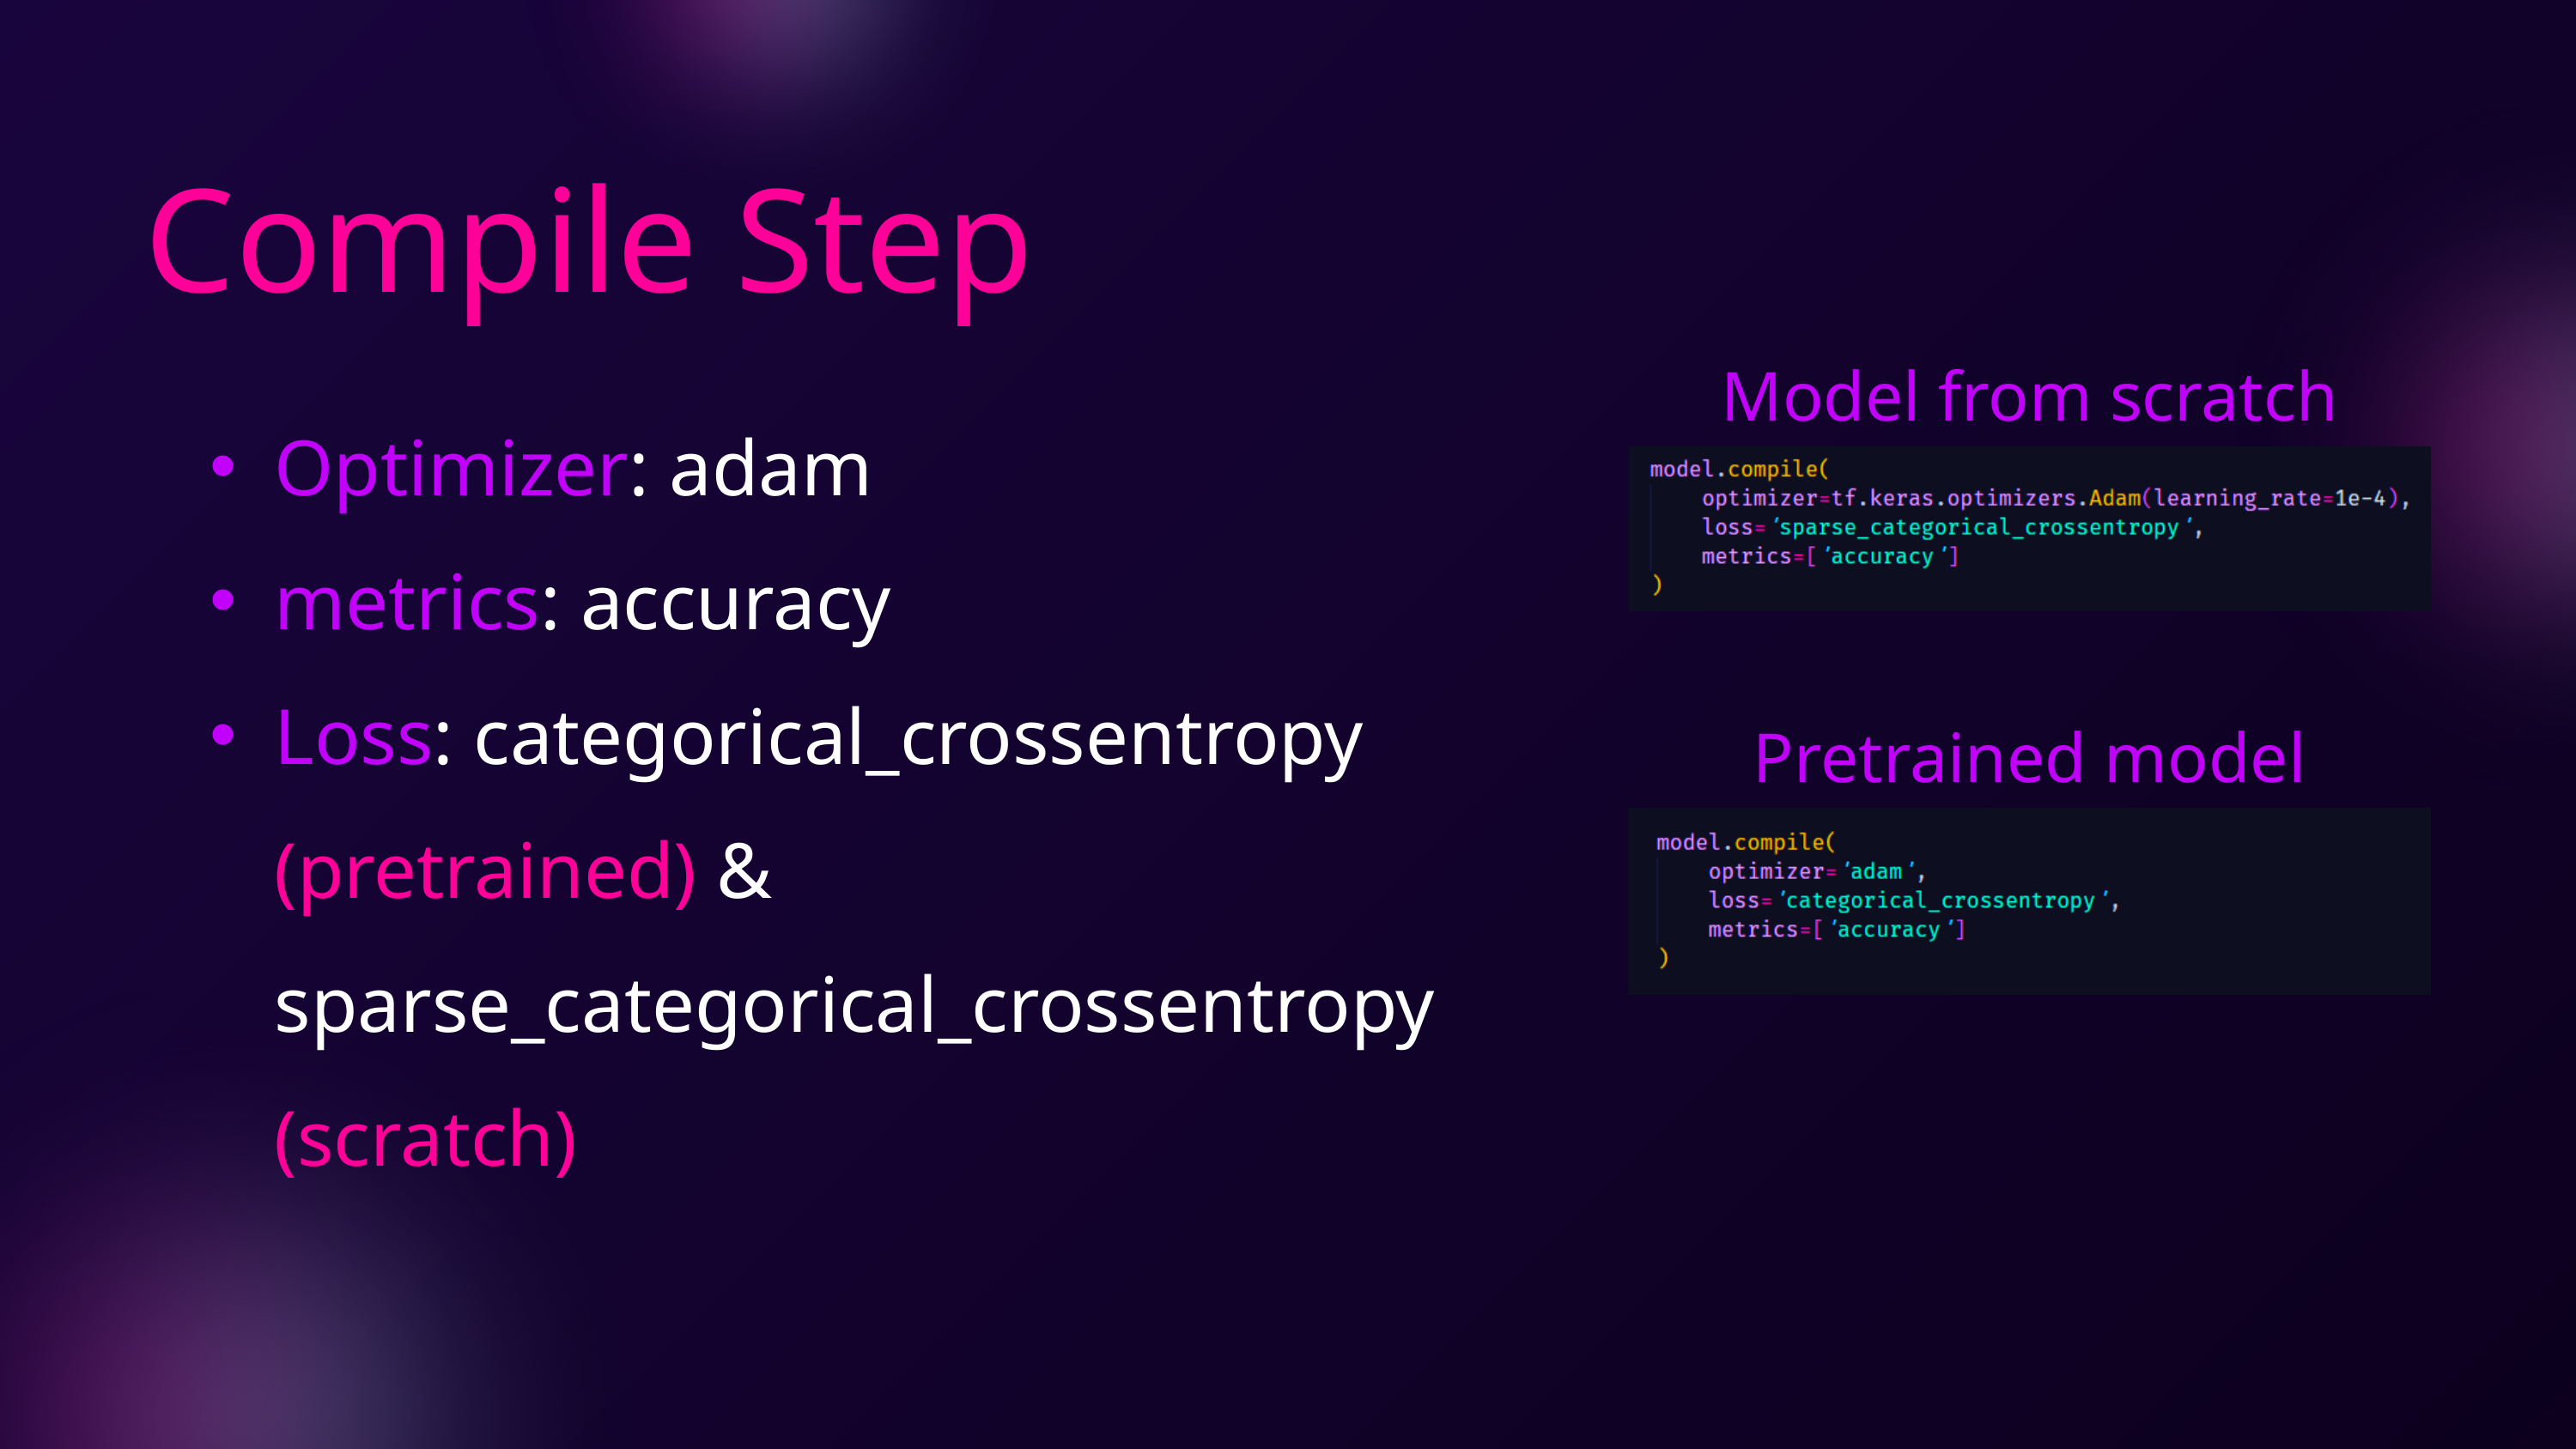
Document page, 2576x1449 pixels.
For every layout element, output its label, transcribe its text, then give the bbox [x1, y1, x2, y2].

text_box Optimizer: adam metrics: accuracy Loss: categorical_crossentropy (pretrained) & sparse_categorical_crossentropy (scratch) [144, 377, 1596, 1182]
text_box [520, 0, 1015, 120]
text_box Pretrained model [1628, 676, 2432, 796]
text_box Compile Step [144, 120, 1596, 321]
text_box [1628, 446, 2432, 612]
text_box Model from scratch [1628, 316, 2432, 435]
text_box [0, 994, 646, 1449]
text_box [1628, 808, 2432, 995]
text_box [2236, 107, 2576, 786]
